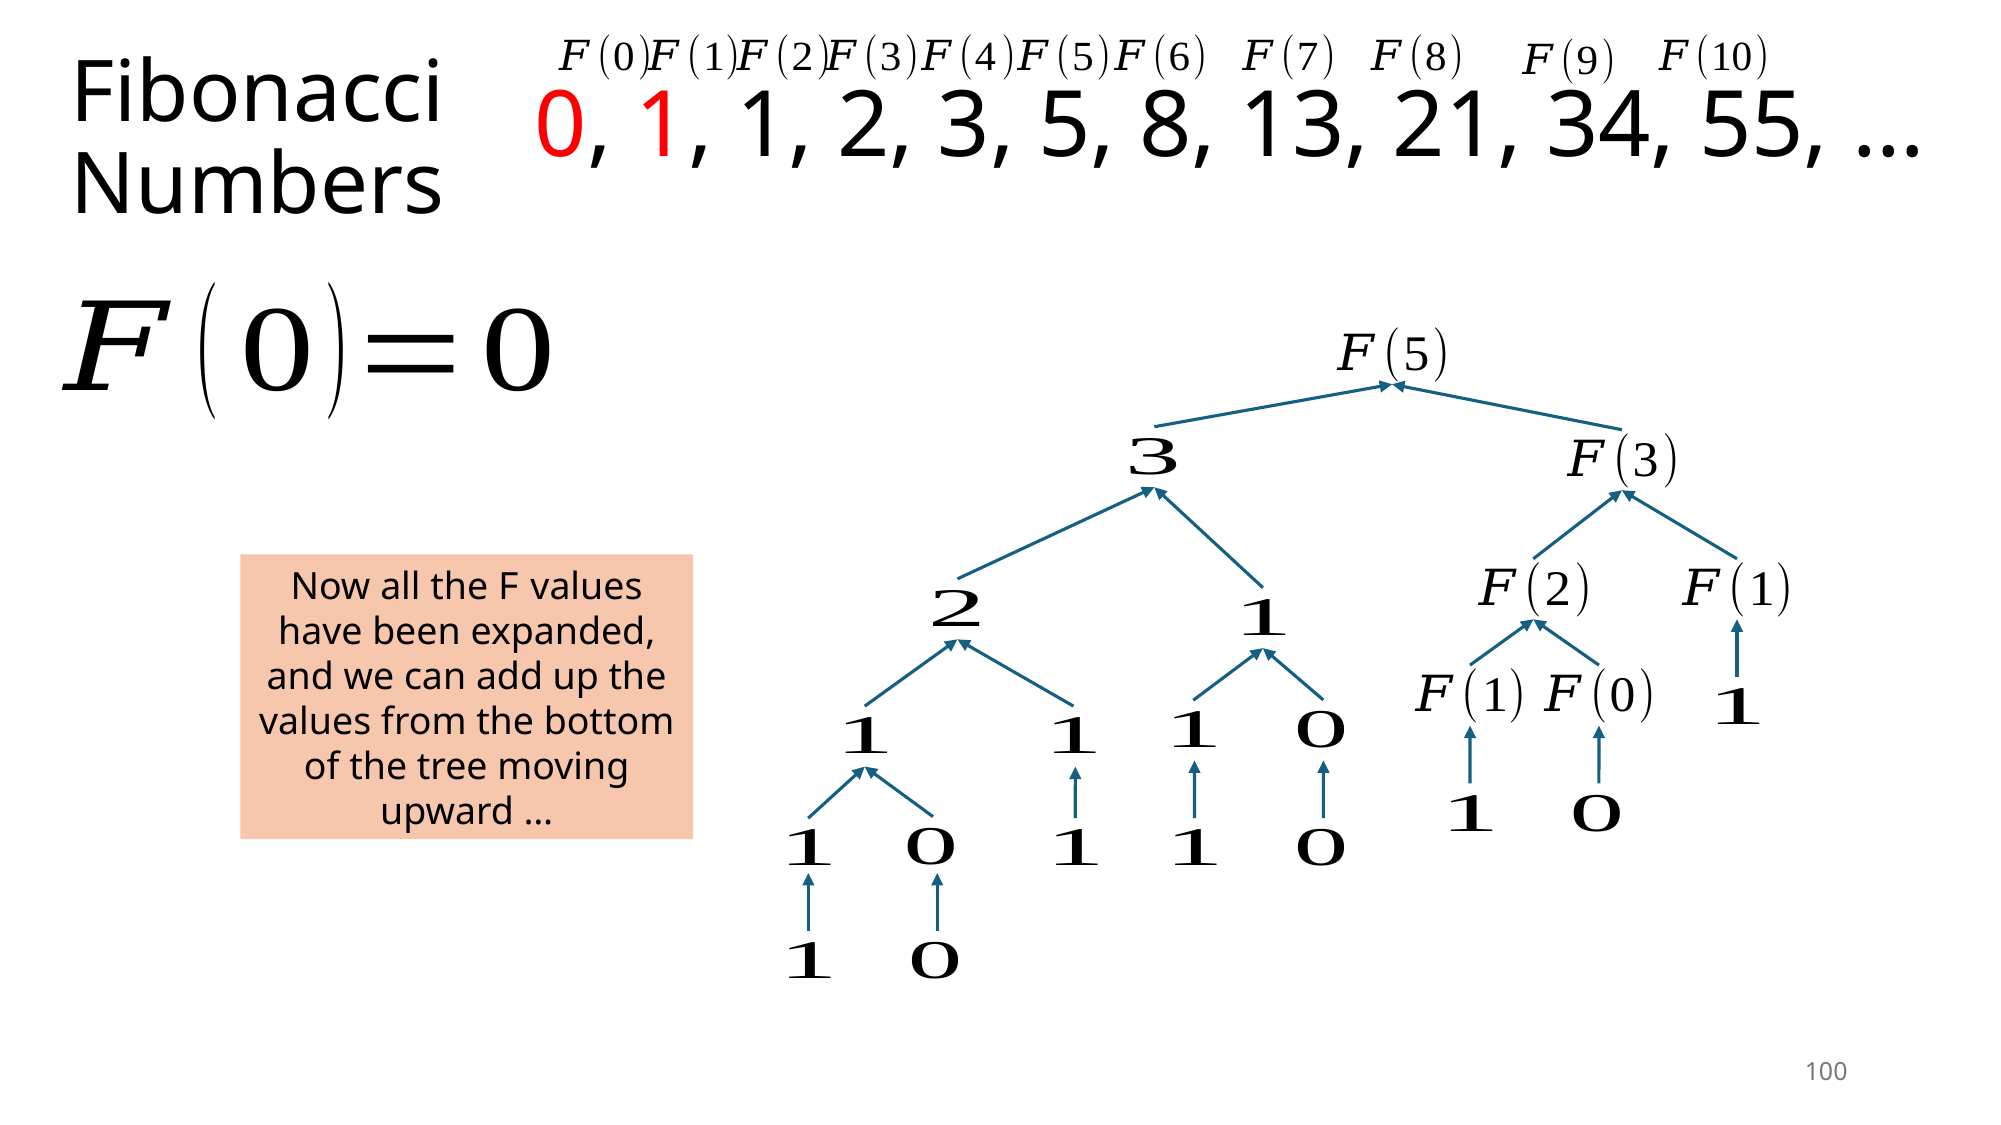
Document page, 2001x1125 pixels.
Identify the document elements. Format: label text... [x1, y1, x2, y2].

slide_number 100 [1412, 1042, 1863, 1103]
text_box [864, 766, 934, 818]
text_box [1532, 489, 1621, 560]
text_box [1262, 647, 1324, 701]
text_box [1153, 383, 1391, 428]
title Fibonacci Numbers [55, 31, 462, 249]
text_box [956, 638, 1074, 707]
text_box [1532, 618, 1600, 666]
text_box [807, 766, 866, 819]
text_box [1621, 489, 1738, 560]
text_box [1153, 486, 1264, 589]
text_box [555, 30, 1905, 185]
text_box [1391, 383, 1623, 431]
text_box Now all the F values have been expanded, and we can add up the values from the bottom of the tree moving upward … [240, 554, 694, 840]
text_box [1192, 647, 1262, 701]
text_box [956, 486, 1153, 580]
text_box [864, 638, 956, 707]
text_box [1469, 618, 1532, 666]
